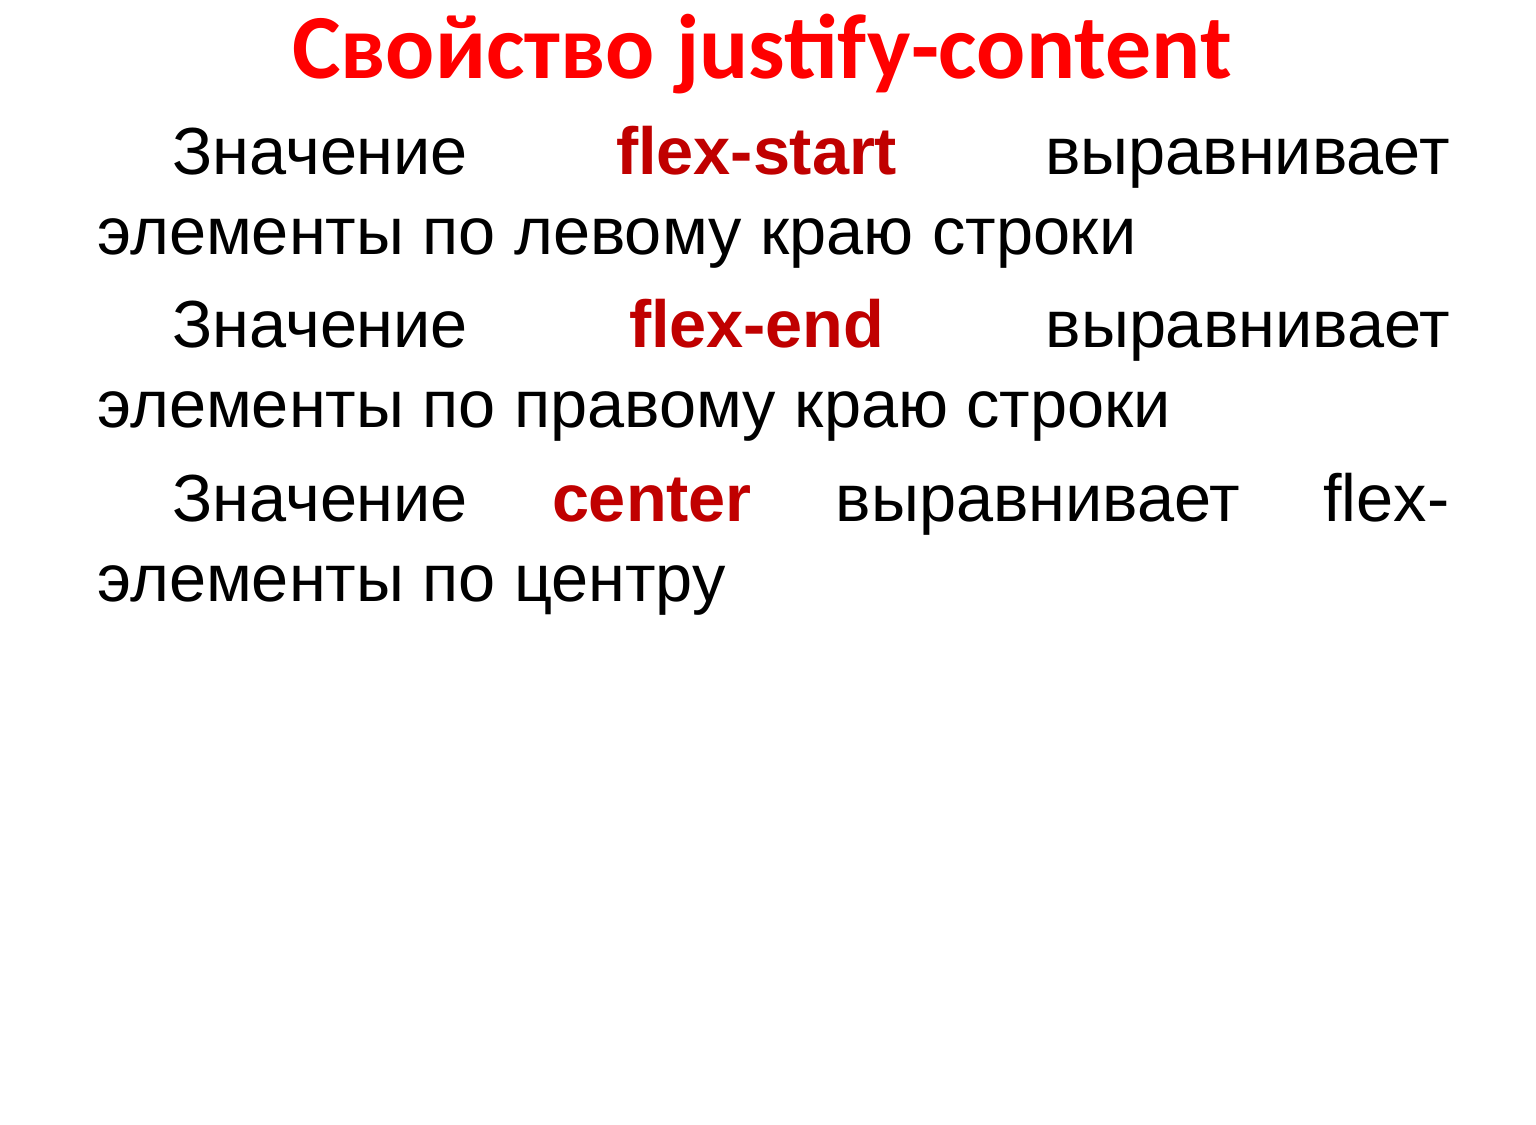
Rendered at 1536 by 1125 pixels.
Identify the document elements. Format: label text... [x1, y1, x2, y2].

list Значение flex-start выравнивает элементы по левому краю строки Значение flex-end выравнивает элементы по правому краю строки Значение center выравнивает flex-элементы по центру [82, 100, 1465, 988]
title Свойство justify-content [70, 0, 1453, 136]
